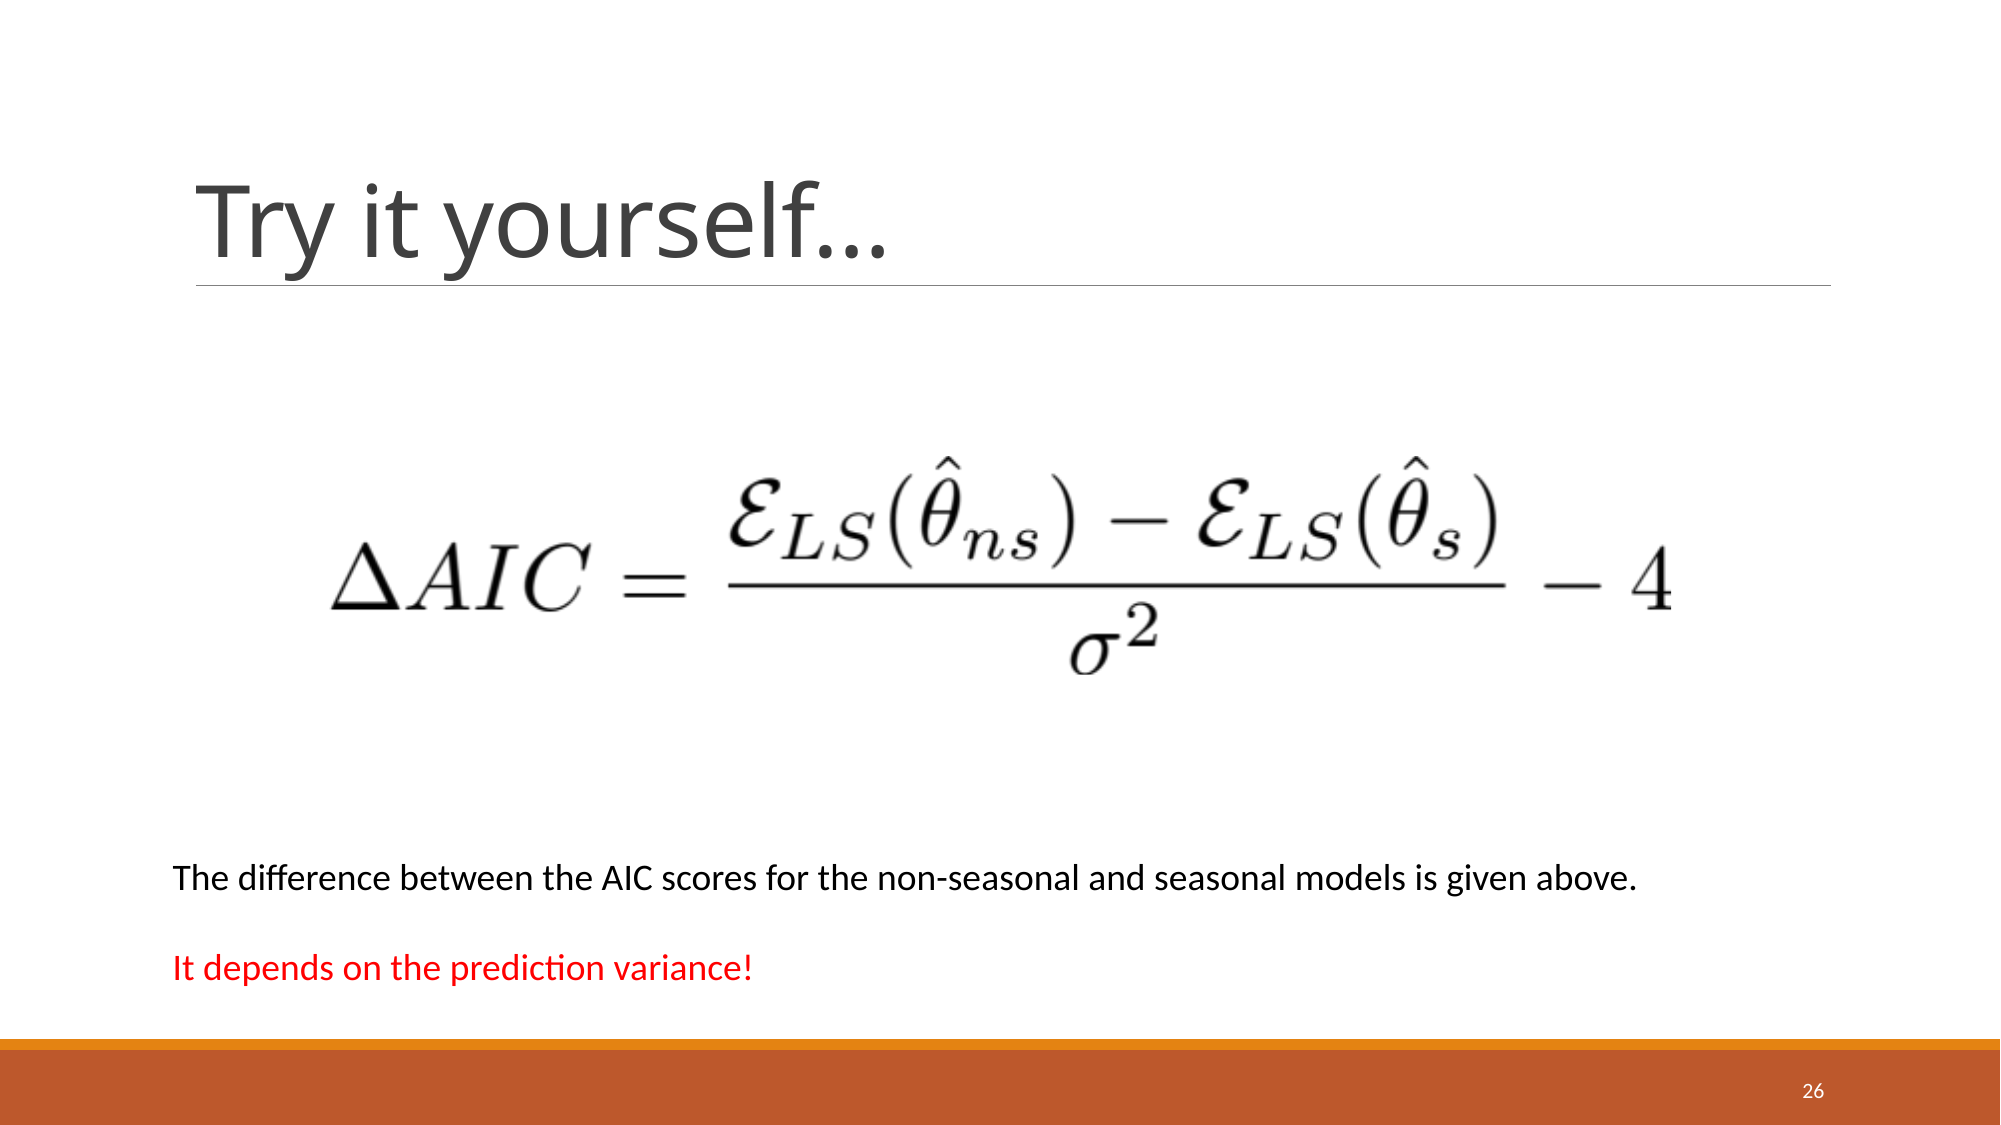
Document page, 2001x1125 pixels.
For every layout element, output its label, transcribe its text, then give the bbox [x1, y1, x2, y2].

picture [328, 456, 1672, 675]
title Try it yourself… [180, 47, 1830, 285]
text_box The difference between the AIC scores for the non-seasonal and seasonal models is given above. It depends on the prediction variance! [158, 845, 1852, 996]
slide_number 26 [1624, 1059, 1840, 1120]
